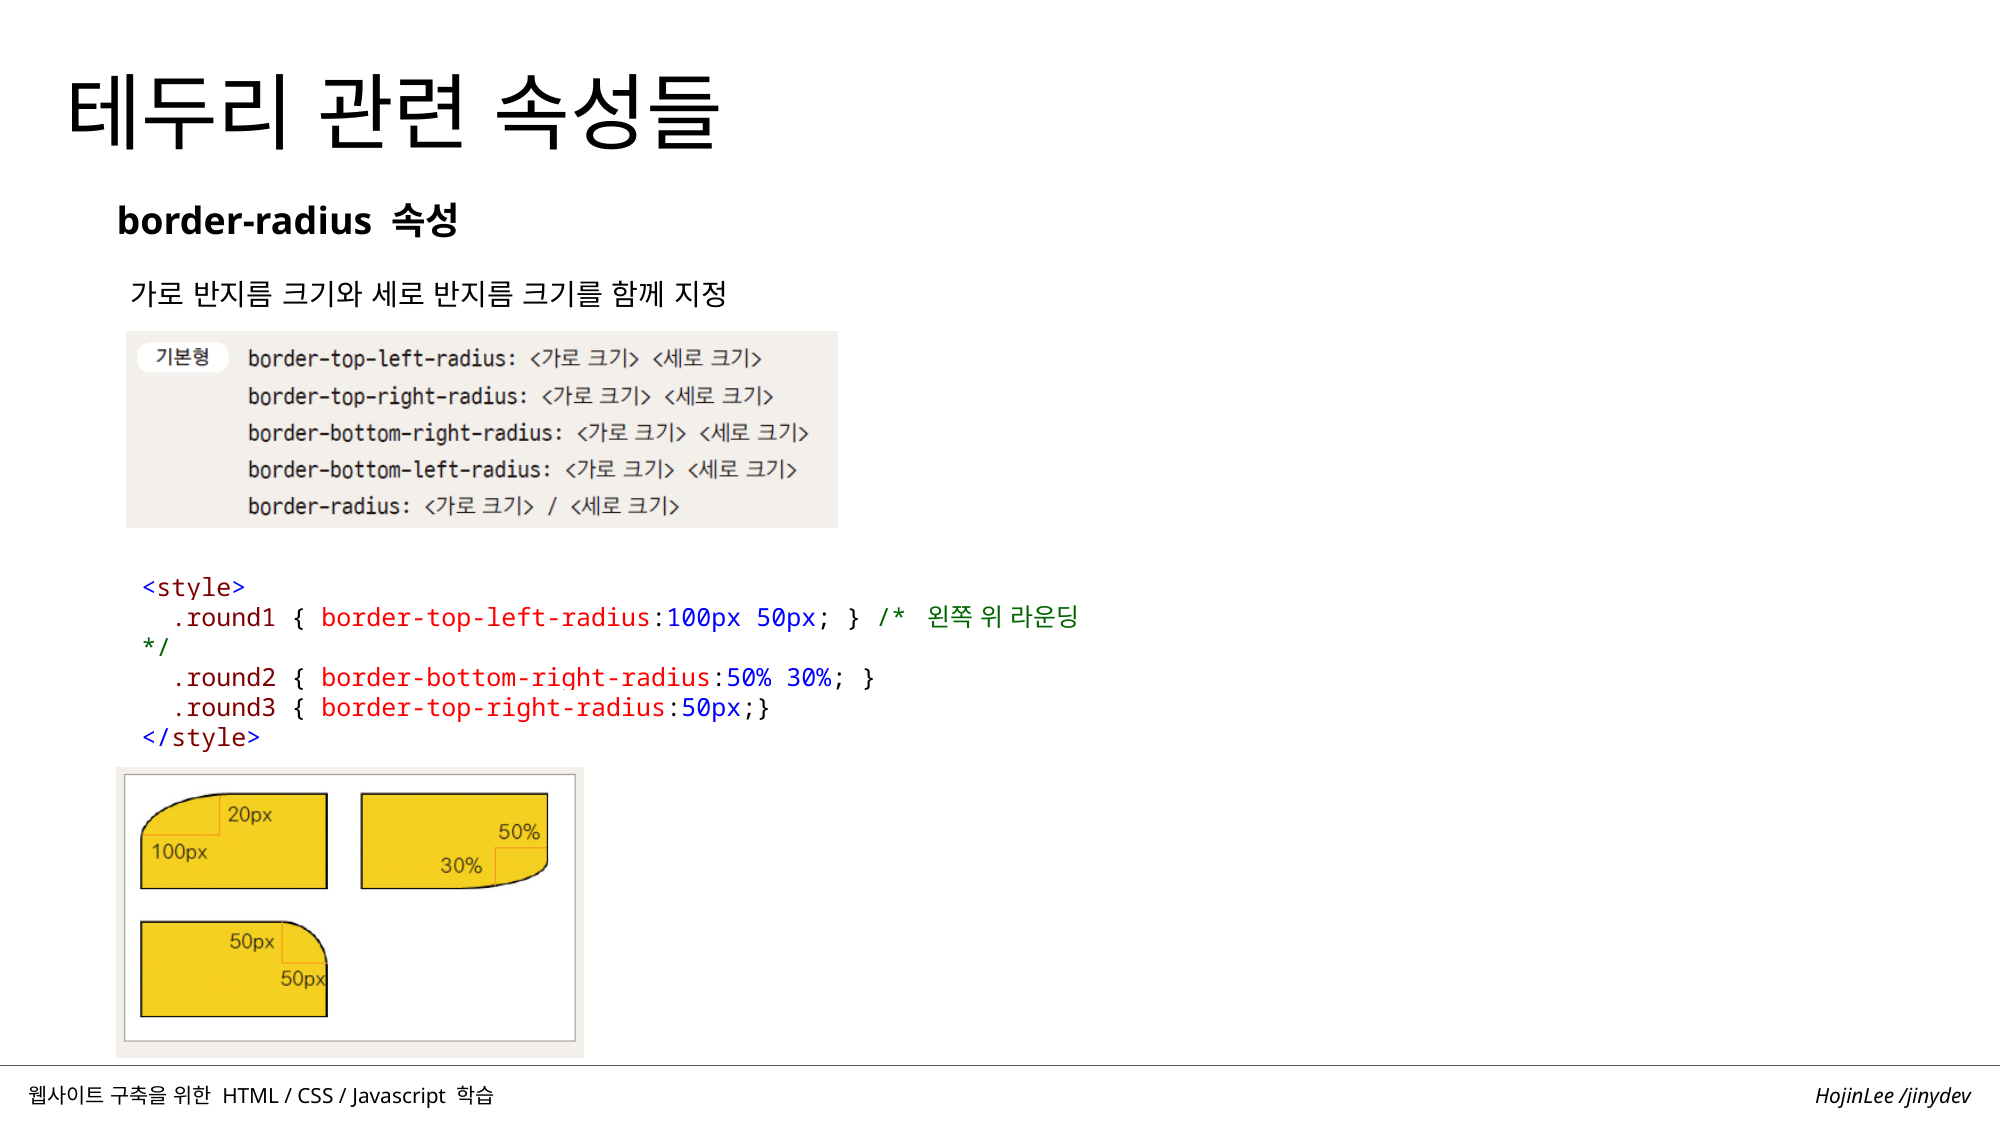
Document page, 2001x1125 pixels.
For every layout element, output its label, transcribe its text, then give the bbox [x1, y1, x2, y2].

picture [126, 331, 838, 528]
text_box <style> .round1 { border-top-left-radius:100px 50px; } /* 왼쪽 위 라운딩 */ .round2 { border-bottom-right-radius:50% 30%; } .round3 { border-top-right-radius:50px;} </style> [126, 564, 1127, 759]
text_box 가로 반지름 크기와 세로 반지름 크기를 함께 지정 [115, 251, 946, 319]
text_box 웹사이트 구축을 위한 HTML / CSS / Javascript 학습 [14, 1074, 647, 1115]
text_box 테두리 관련 속성들 [50, 52, 1051, 168]
text_box HojinLee /jinydev [1522, 1074, 1986, 1115]
picture [115, 767, 584, 1058]
text_box border-radius 속성 [101, 189, 748, 250]
